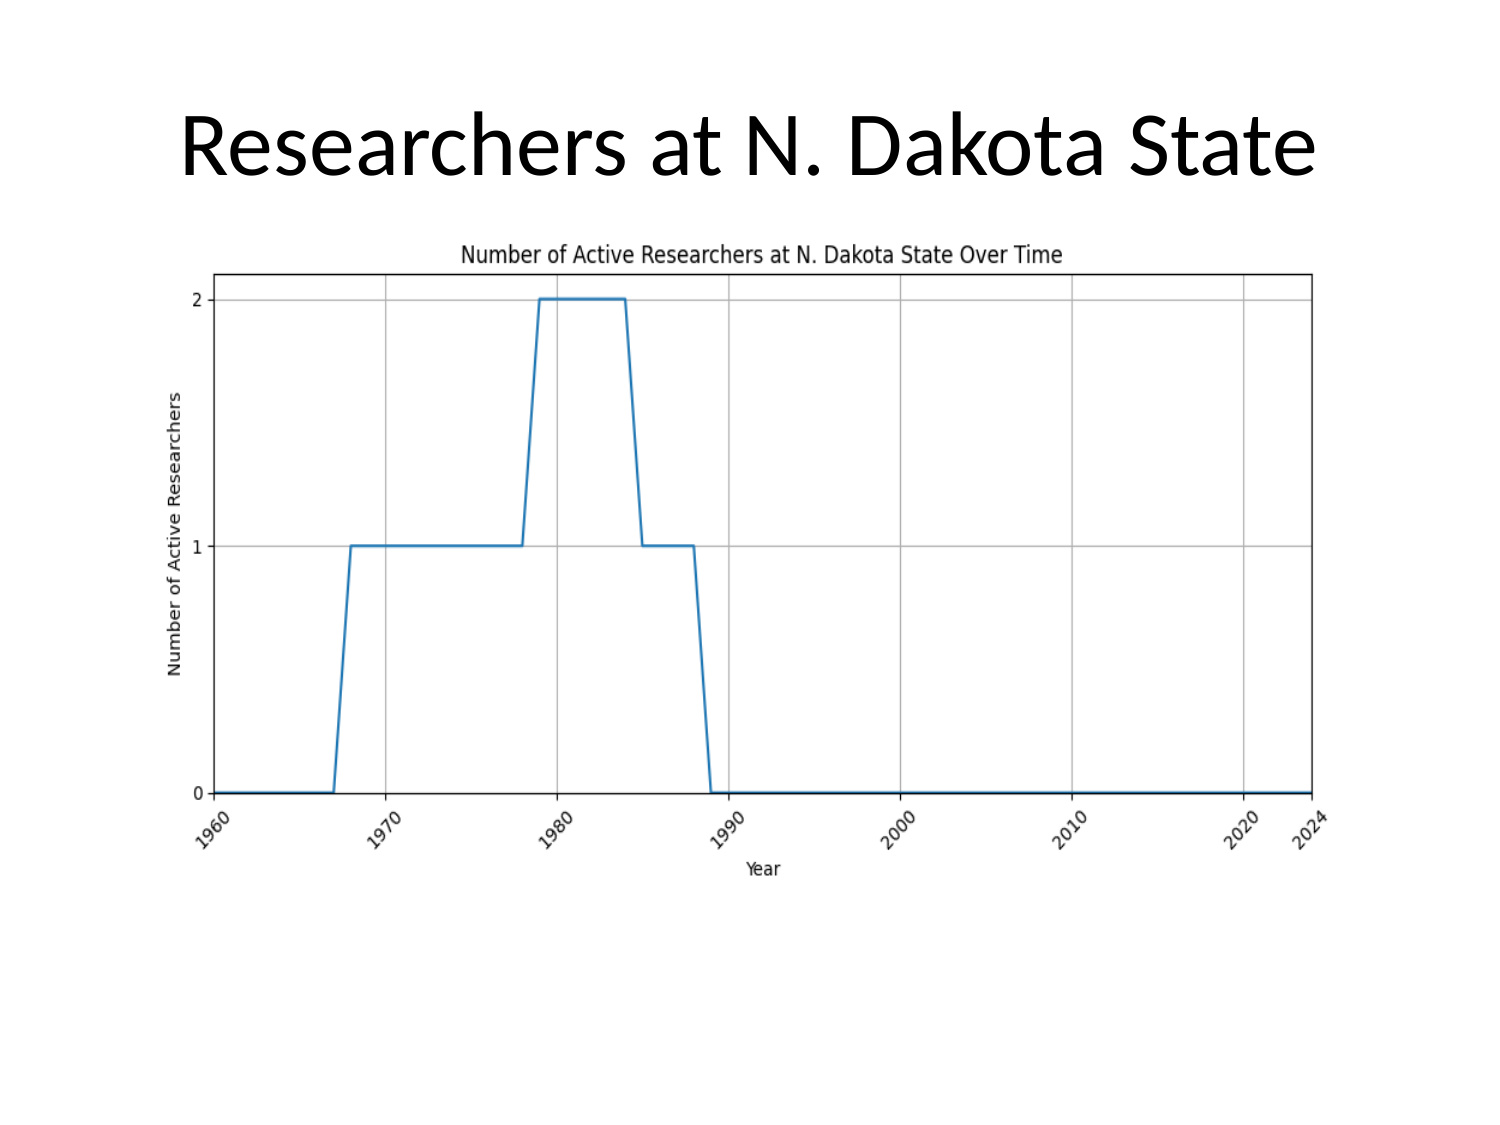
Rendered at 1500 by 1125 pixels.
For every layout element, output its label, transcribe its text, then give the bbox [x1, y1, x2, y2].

title Researchers at N. Dakota State [75, 45, 1425, 233]
picture [149, 224, 1351, 901]
